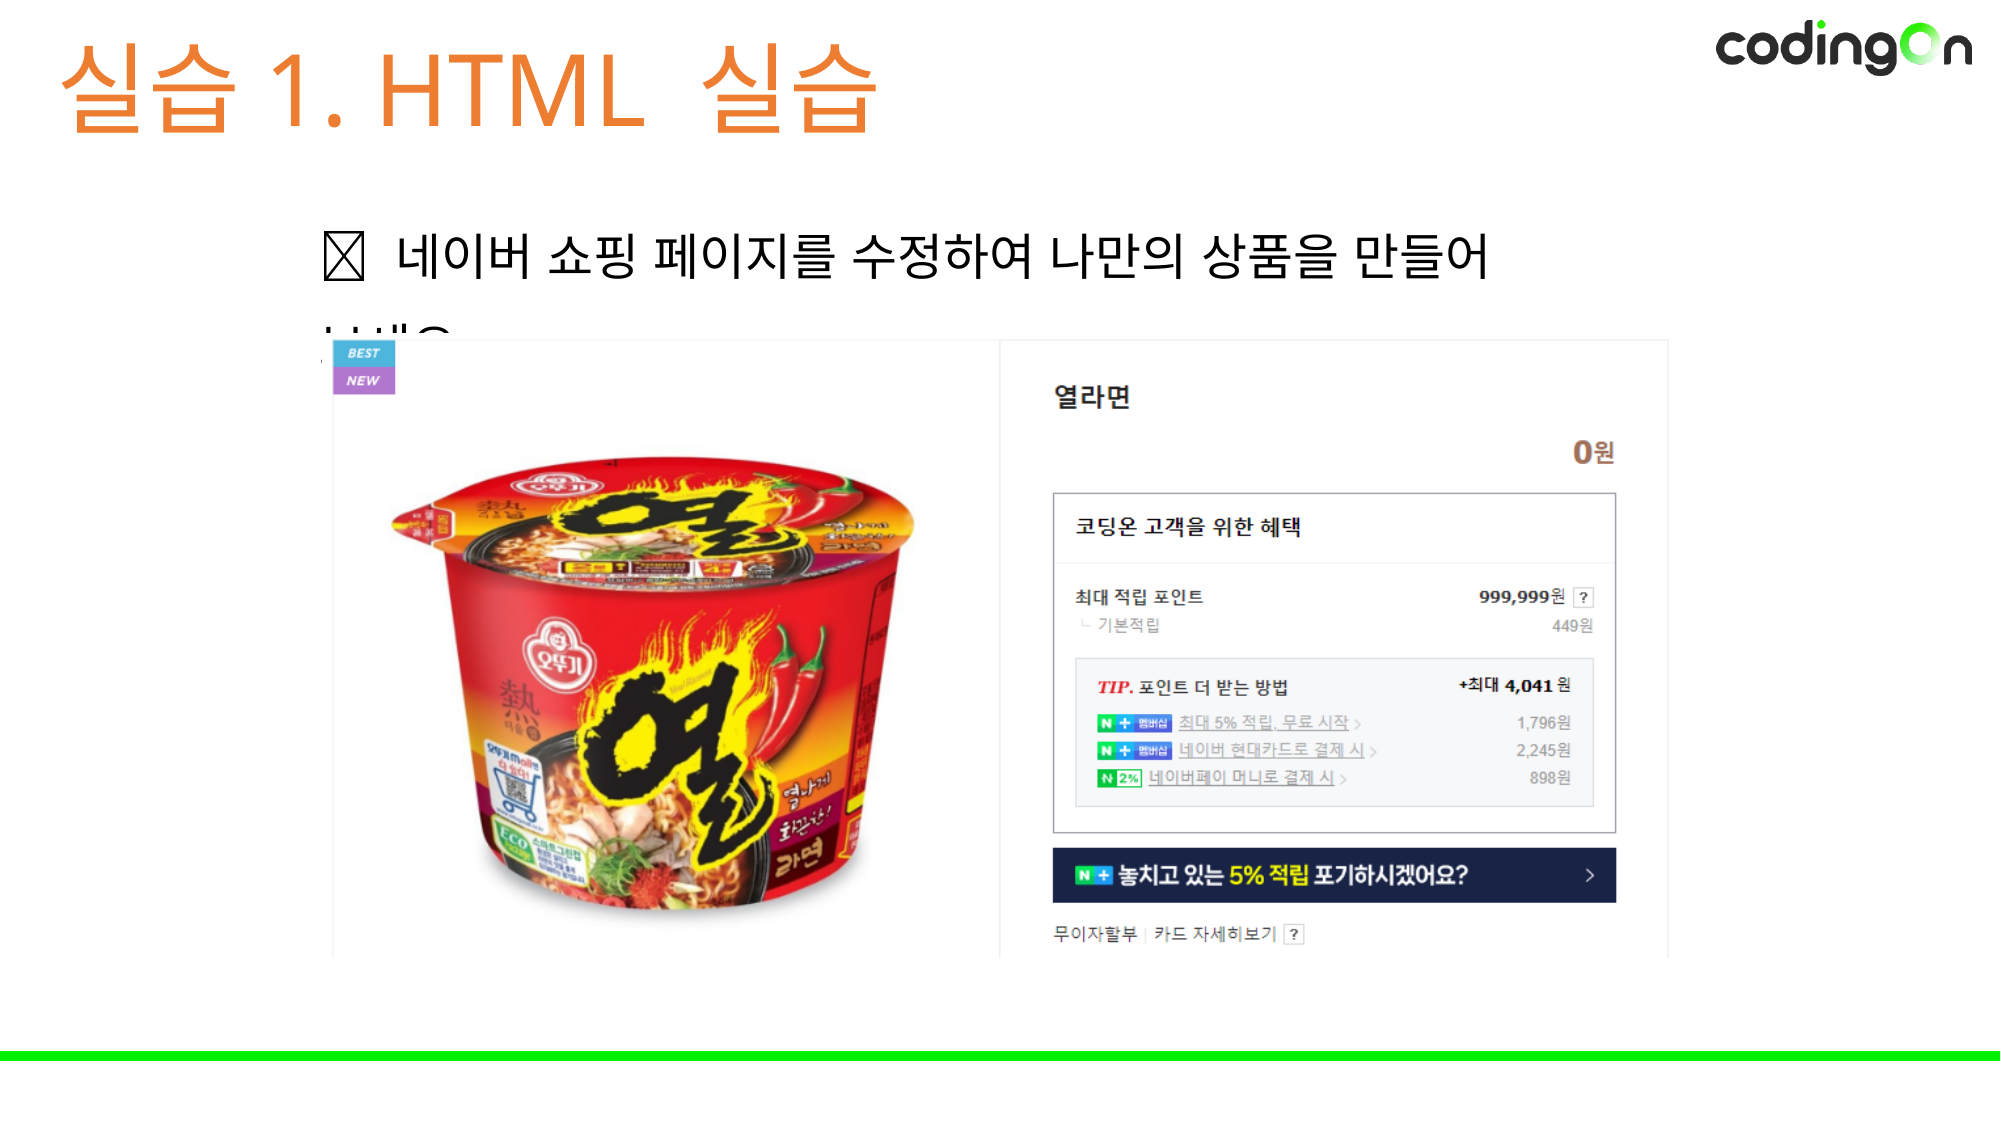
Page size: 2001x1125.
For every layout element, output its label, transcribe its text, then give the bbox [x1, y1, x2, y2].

picture [321, 333, 1678, 958]
title 실습1. HTML 실습 [41, 0, 1767, 188]
picture [1767, 20, 1972, 76]
text_box 💡 네이버 쇼핑 페이지를 수정하여 나만의 상품을 만들어 보세요. [304, 187, 1611, 383]
